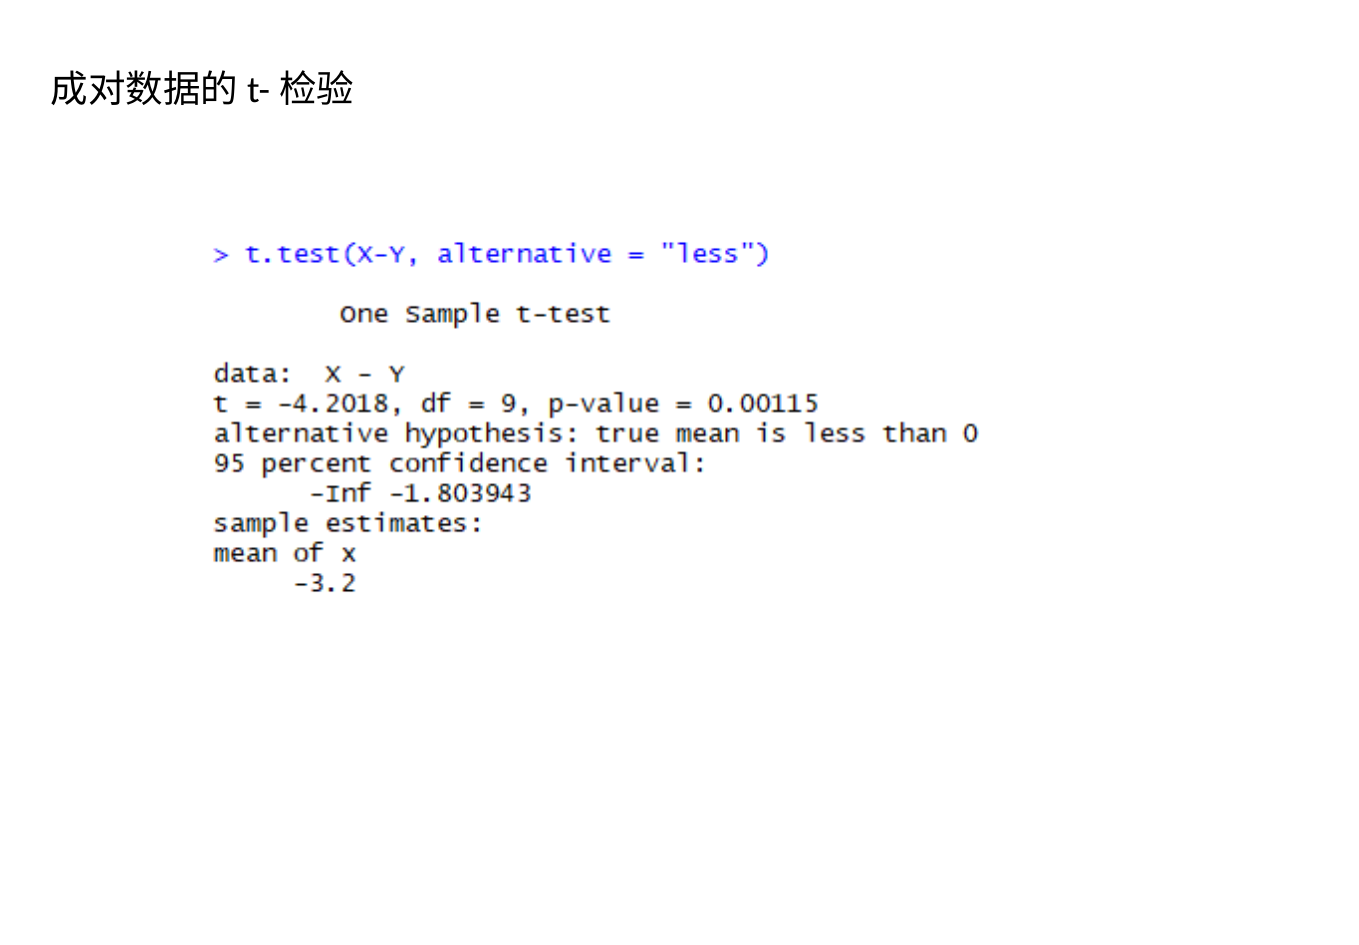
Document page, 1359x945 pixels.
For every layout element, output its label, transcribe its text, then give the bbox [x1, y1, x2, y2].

picture [202, 223, 989, 614]
text_box 成对数据的t-检验 [35, 57, 369, 117]
